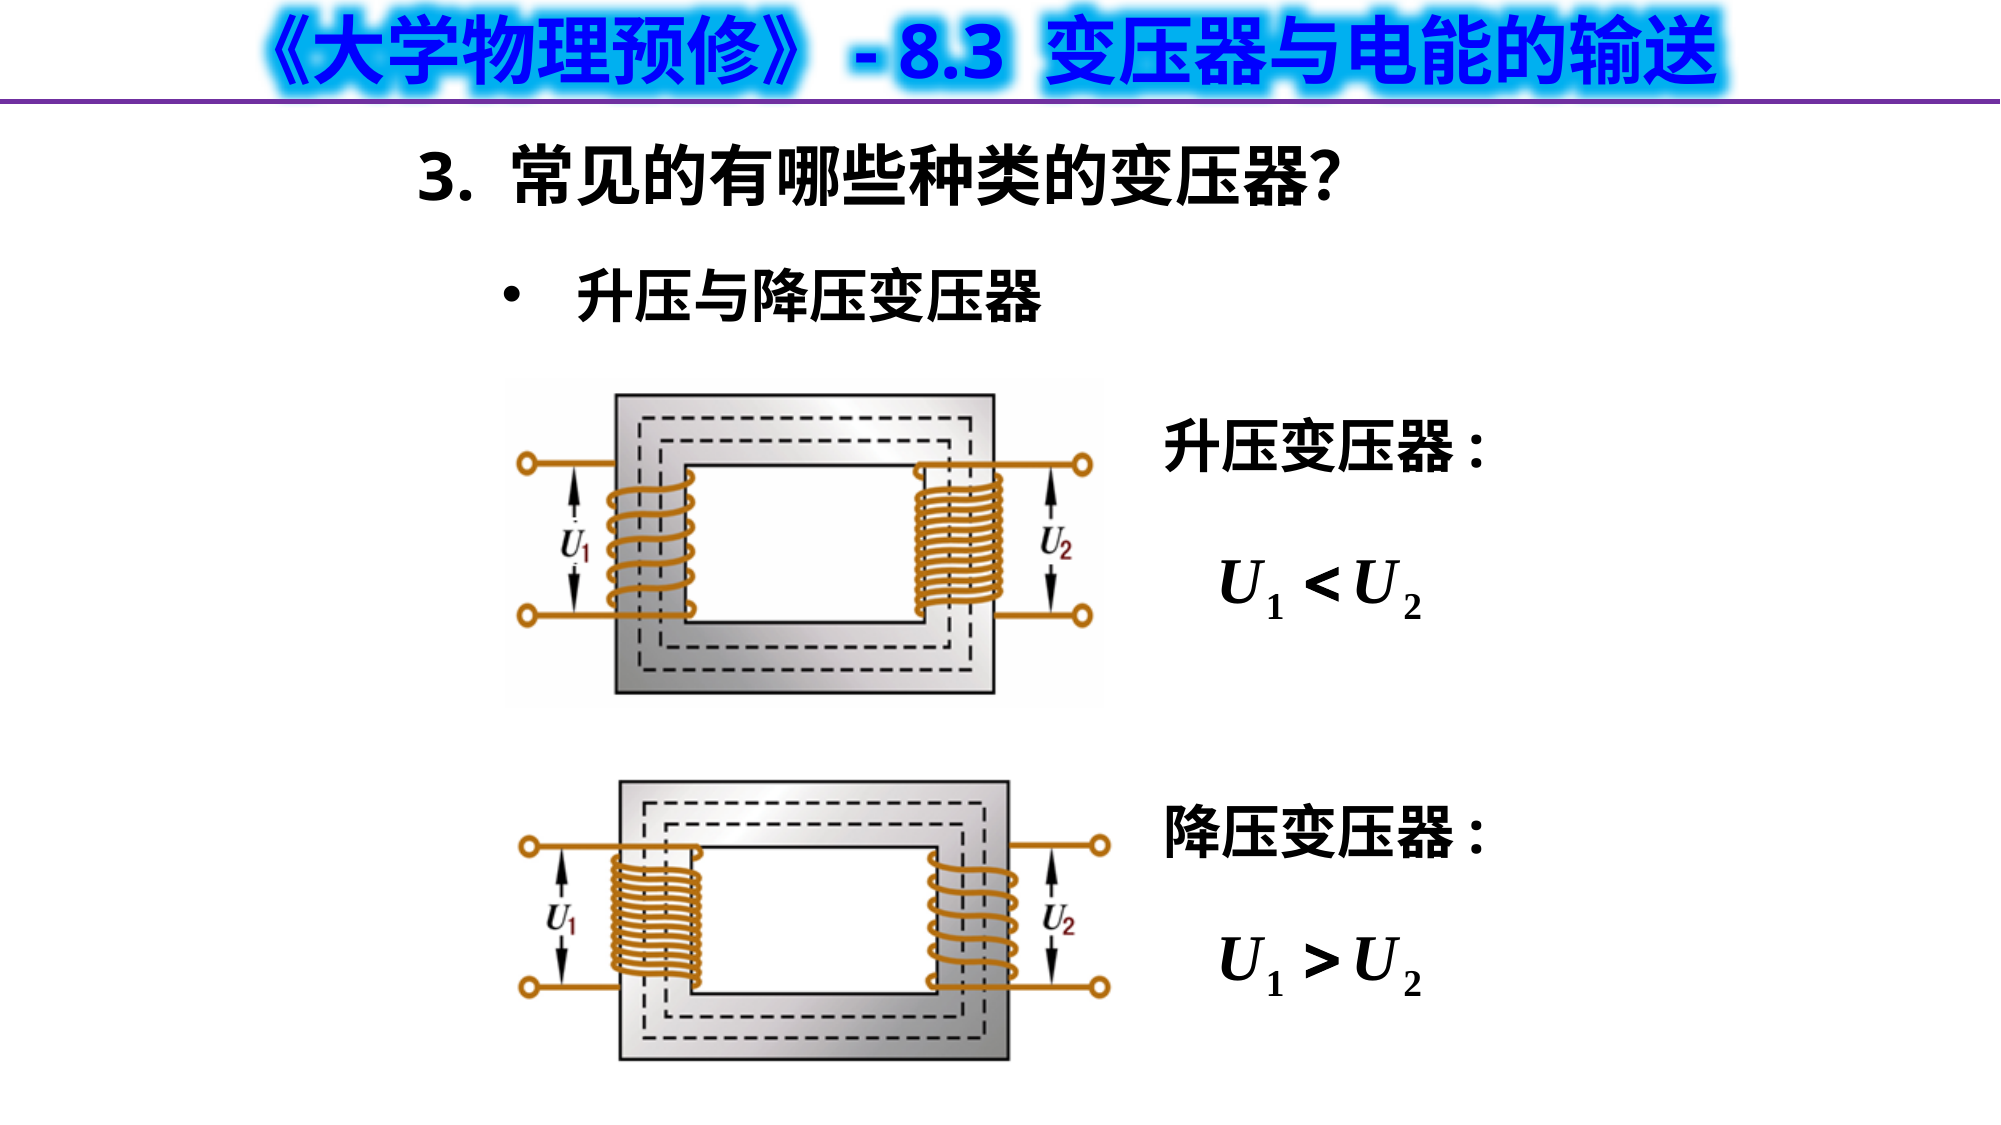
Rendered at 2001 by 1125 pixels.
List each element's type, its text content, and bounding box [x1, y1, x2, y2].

picture [453, 323, 1149, 742]
text_box 升压变压器: [1149, 401, 1555, 486]
picture [508, 767, 1122, 1073]
text_box 降压变压器: [1148, 788, 1553, 873]
text_box 升压与降压变压器 [486, 251, 1149, 323]
text_box 3. 常见的有哪些种类的变压器？ [403, 126, 1553, 222]
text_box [1210, 538, 1436, 631]
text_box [1210, 914, 1436, 1007]
